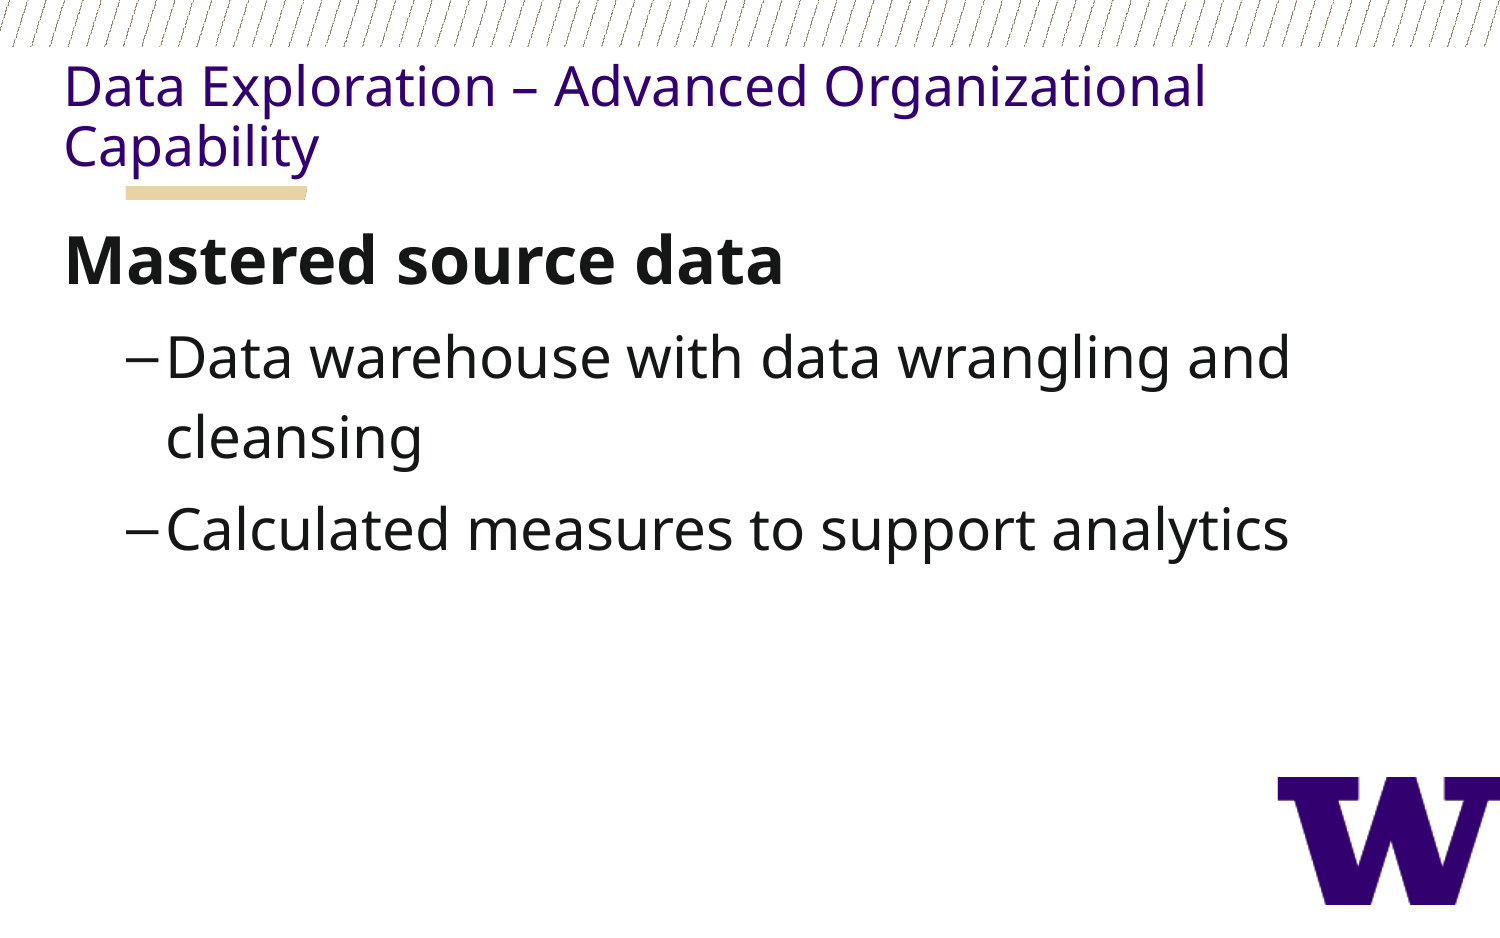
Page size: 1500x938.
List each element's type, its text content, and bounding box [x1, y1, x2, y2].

list Data Exploration – Advanced Organizational Capability [48, 37, 1453, 199]
list Mastered source data Data warehouse with data wrangling and cleansing Calculated measures to support analytics [48, 199, 1453, 778]
picture [0, 0, 1500, 47]
